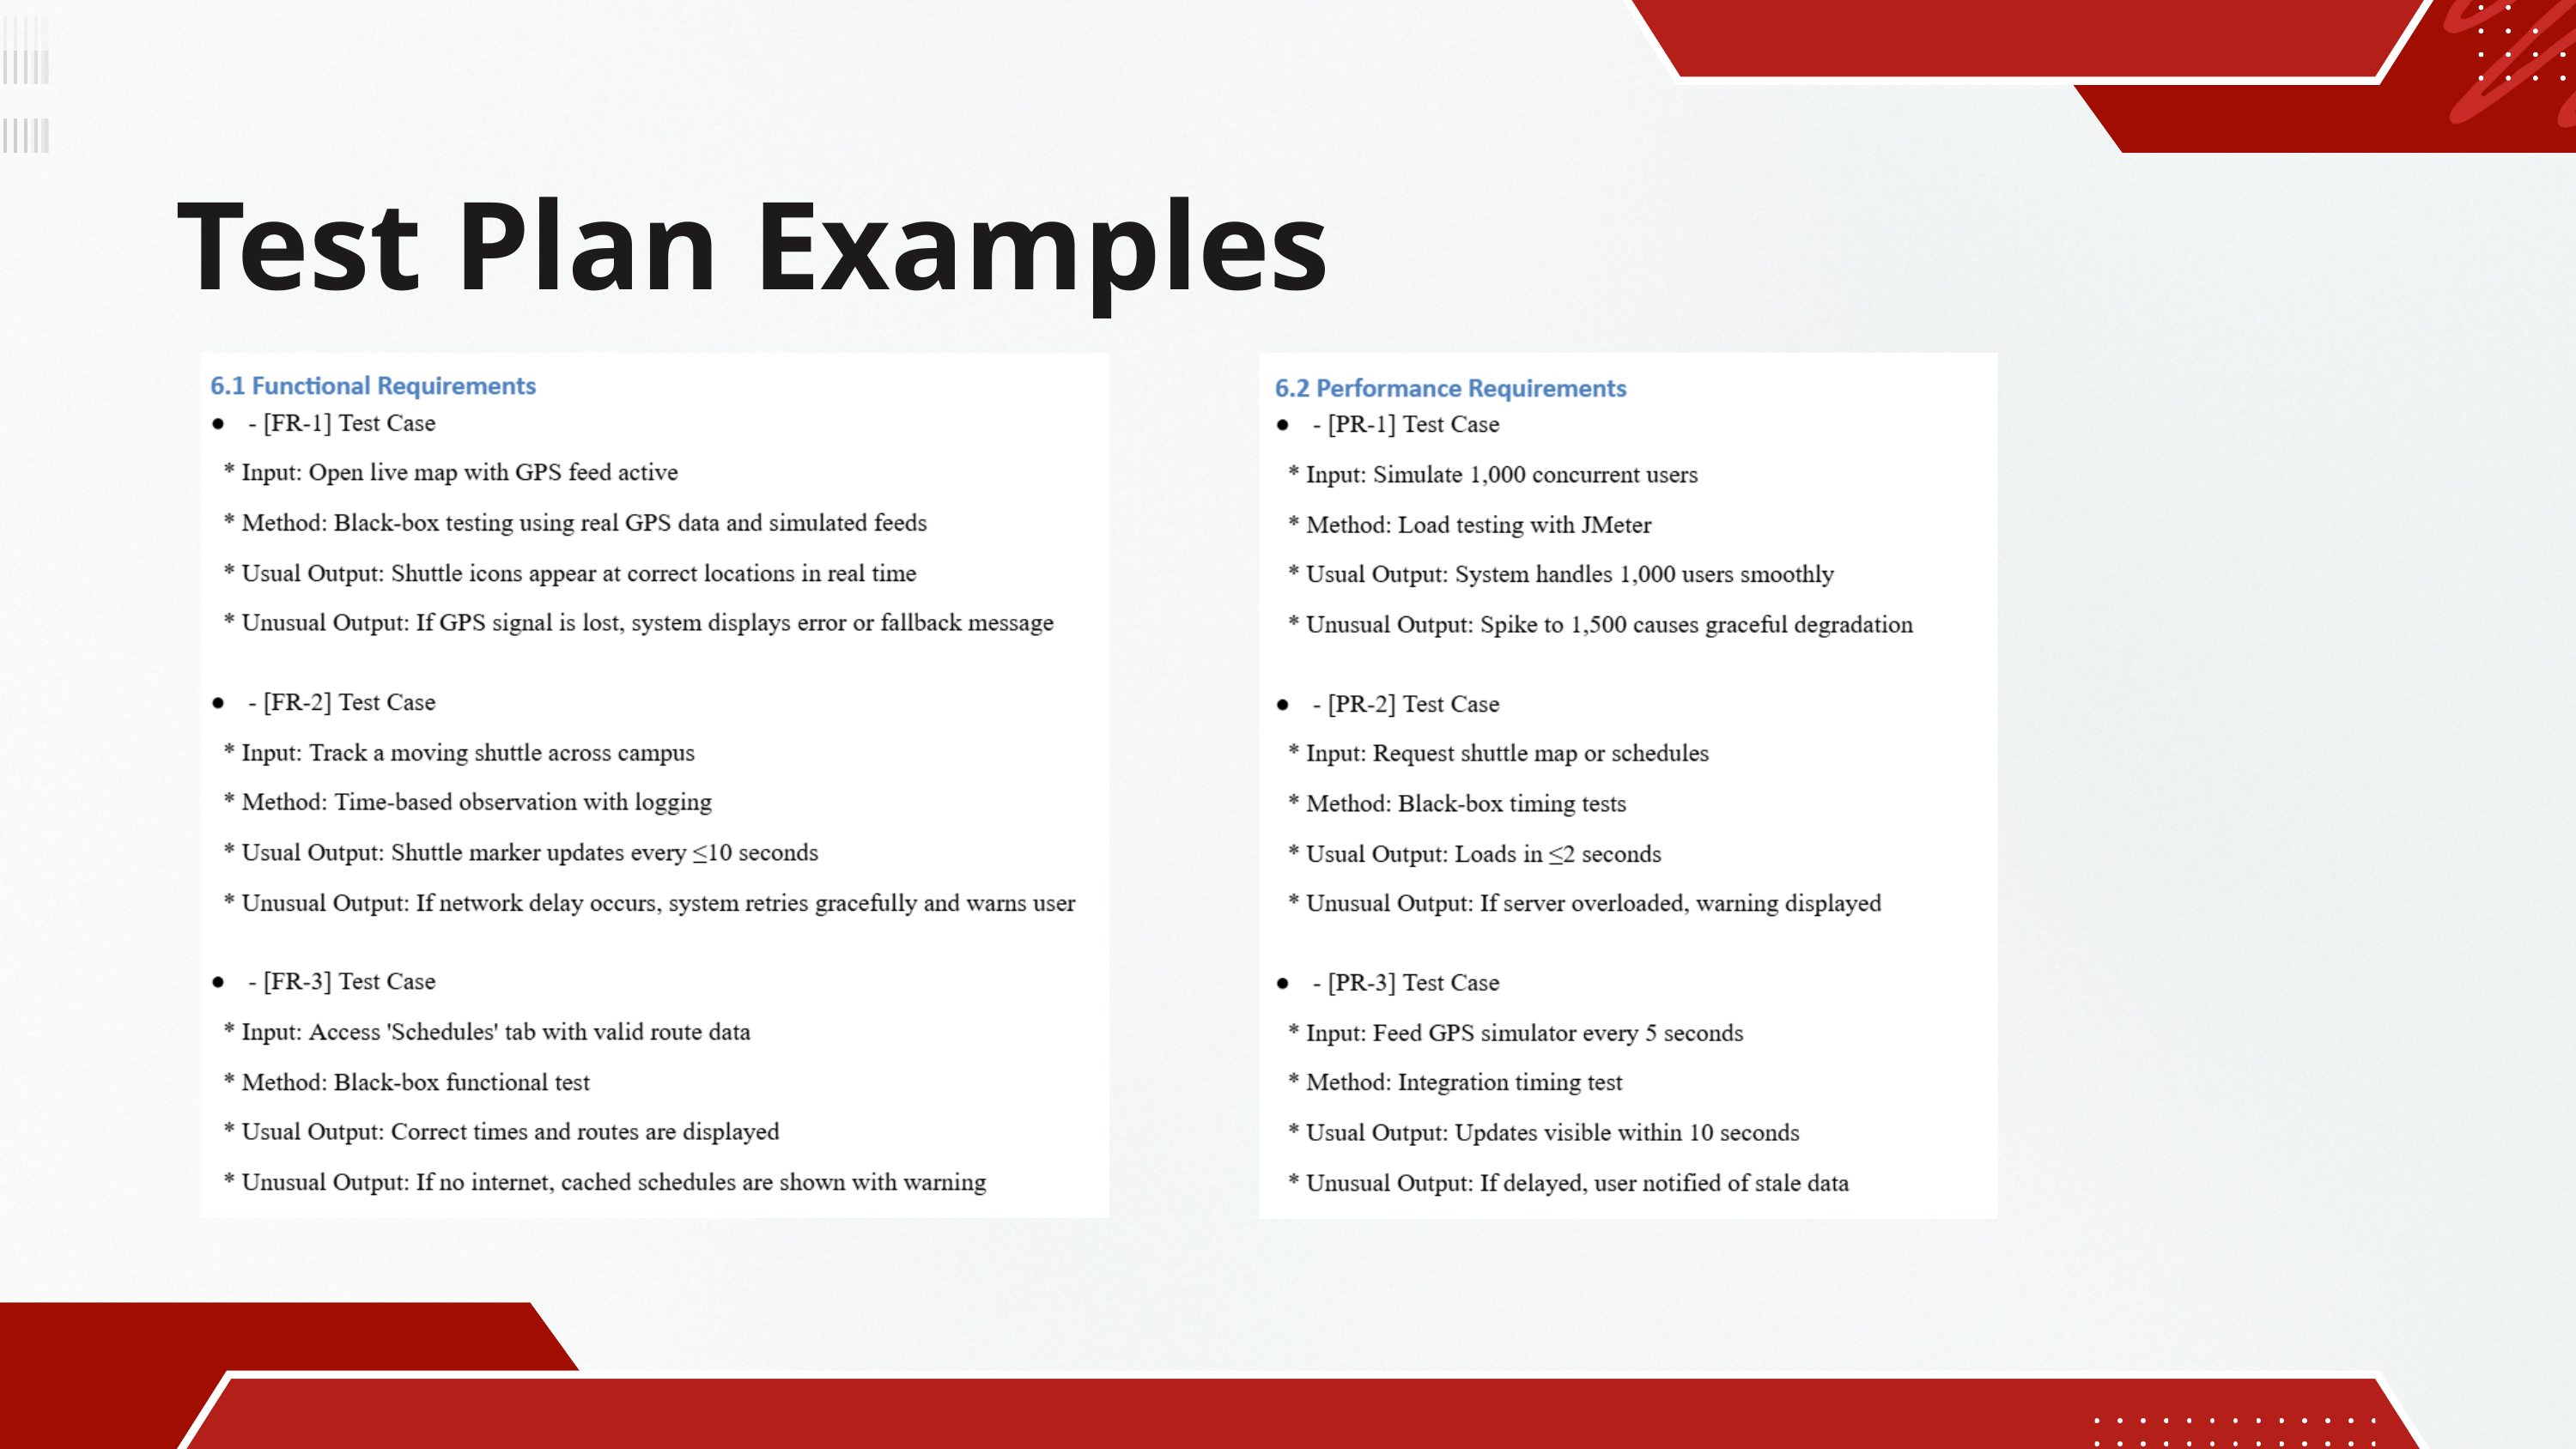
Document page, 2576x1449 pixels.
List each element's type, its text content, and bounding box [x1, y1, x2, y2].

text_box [1624, 0, 2432, 82]
text_box [0, 0, 2576, 1449]
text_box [1997, 0, 2576, 154]
text_box [199, 353, 1110, 1218]
text_box [0, 0, 49, 153]
text_box Test Plan Examples [175, 161, 1359, 314]
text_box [0, 1302, 655, 1449]
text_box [174, 1374, 2432, 1449]
text_box [1259, 353, 1998, 1219]
